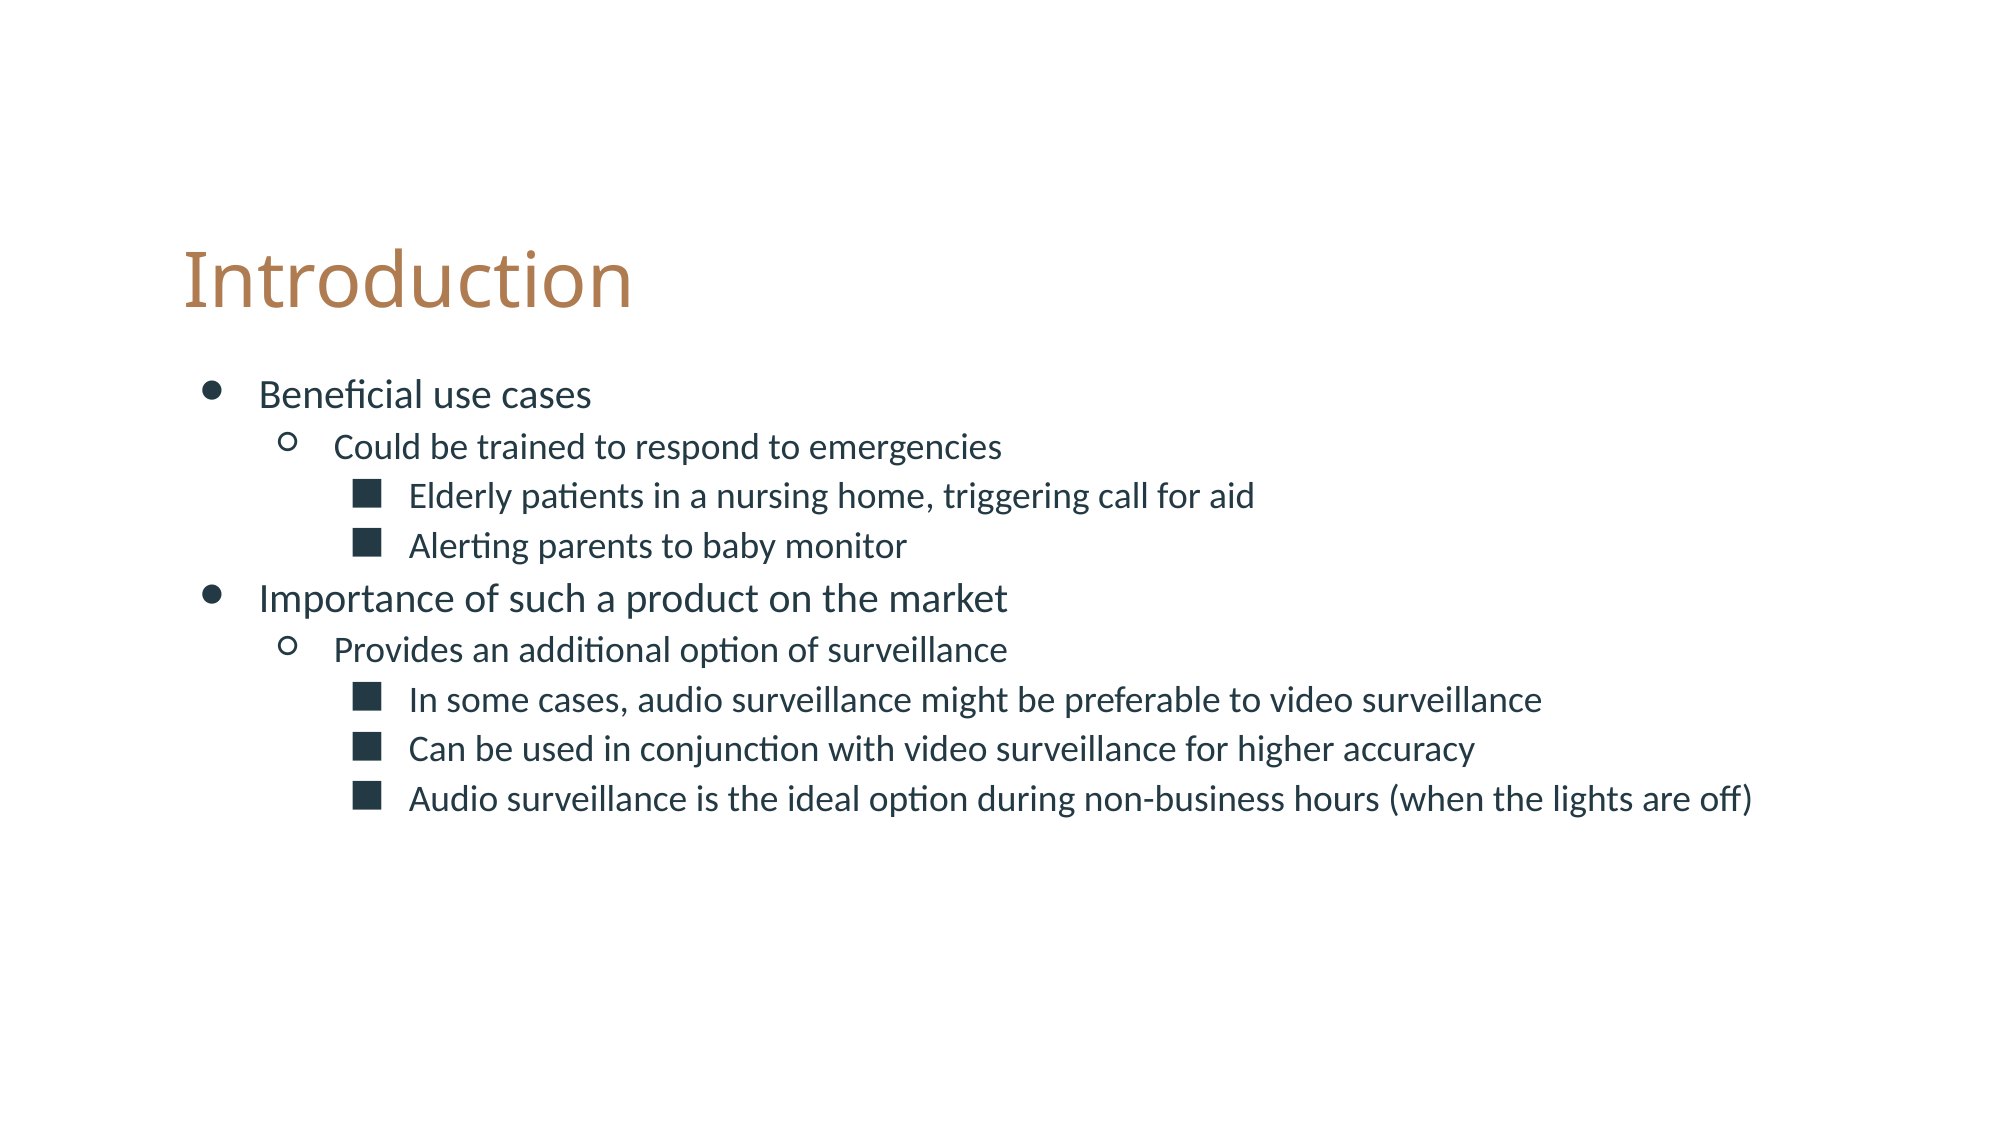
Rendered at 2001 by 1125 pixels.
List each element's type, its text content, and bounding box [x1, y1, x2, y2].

list Beneficial use cases Could be trained to respond to emergencies Elderly patients in a nursing home, triggering call for aid Alerting parents to baby monitor Importance of such a product on the market Provides an additional option of surveillance In some cases, audio surveillance might be preferable to video surveillance Can be used in conjunction with video surveillance for higher accuracy Audio surveillance is the ideal option during non-business hours (when the lights are off) [168, 354, 1832, 1006]
title Introduction [168, 118, 1832, 331]
